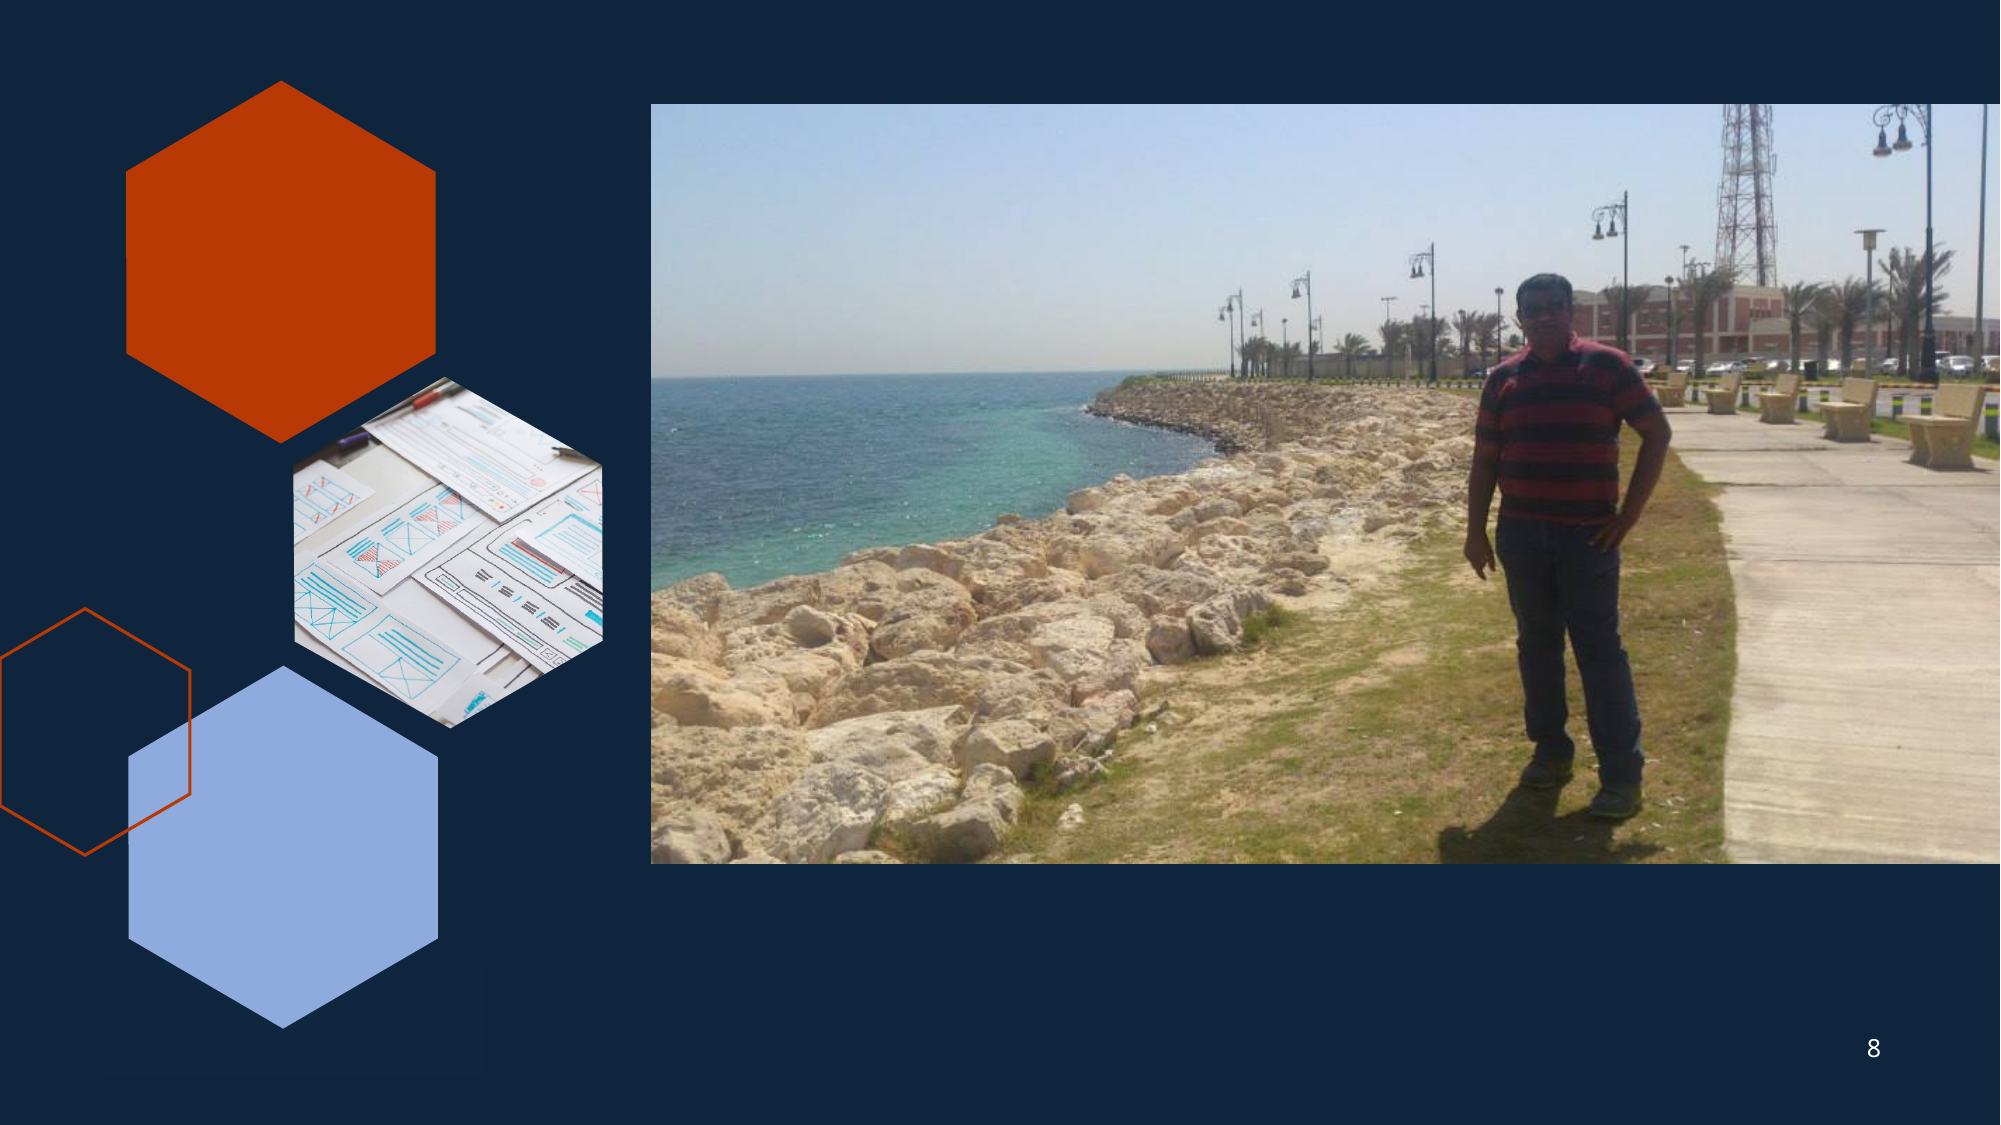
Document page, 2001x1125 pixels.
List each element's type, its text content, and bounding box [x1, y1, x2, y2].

picture [651, 104, 2000, 864]
picture [293, 376, 603, 729]
text_box 8 [1836, 1019, 1912, 1080]
